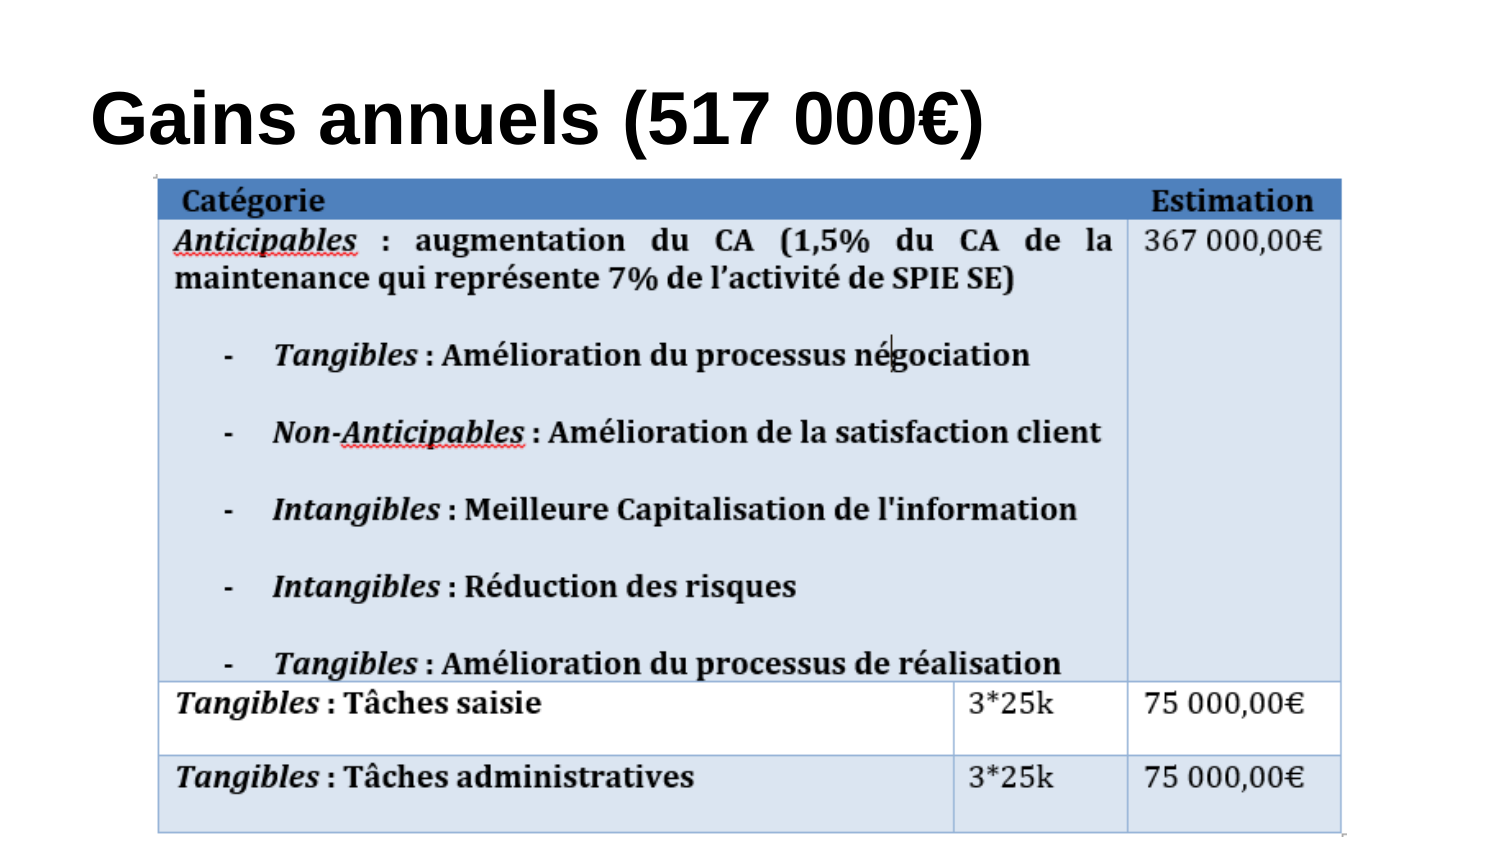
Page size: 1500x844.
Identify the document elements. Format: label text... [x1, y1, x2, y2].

title Gains annuels (517 000€) [75, 33, 1425, 175]
picture [153, 174, 1347, 837]
